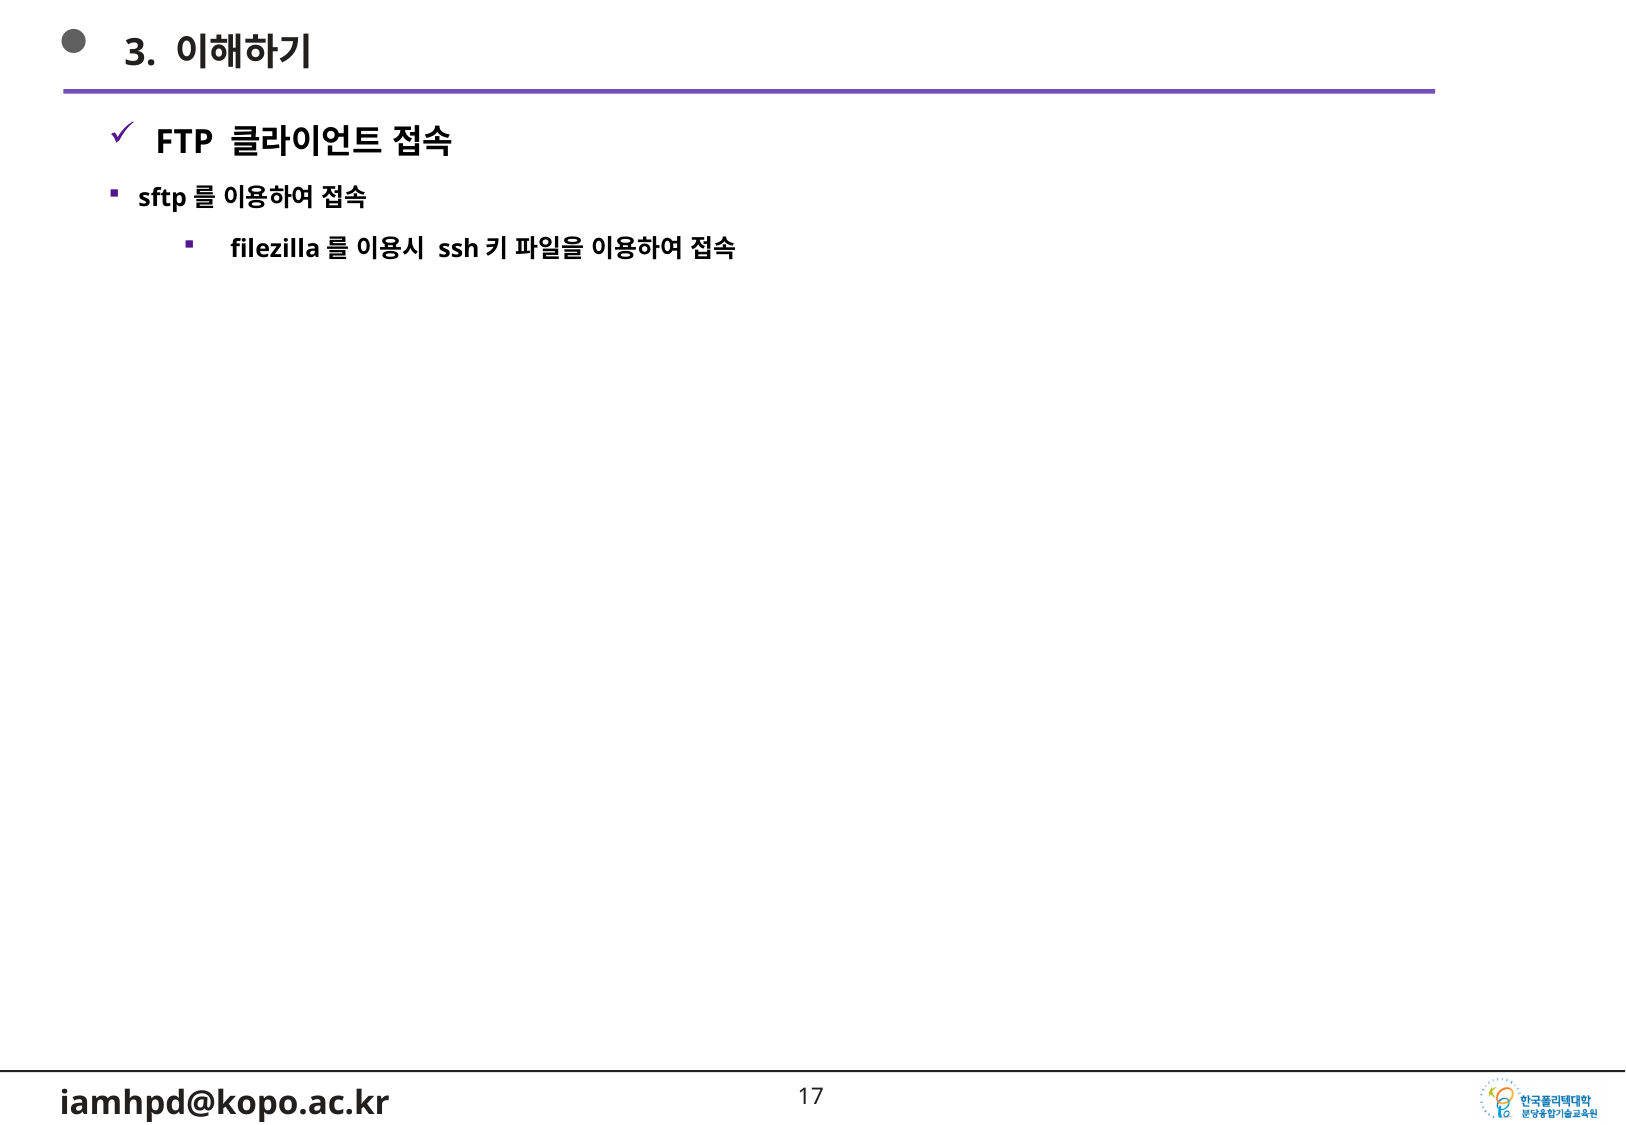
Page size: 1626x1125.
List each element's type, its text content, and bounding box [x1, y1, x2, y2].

picture [1476, 1073, 1604, 1125]
text_box [44, 0, 1604, 114]
text_box 16 [765, 1072, 857, 1123]
text_box FTP 클라이언트 접속 sftp를 이용하여 접속 filezilla를 이용시 ssh키 파일을 이용하여 접속 [87, 97, 1412, 519]
text_box 3. 이해하기 [109, 20, 943, 93]
